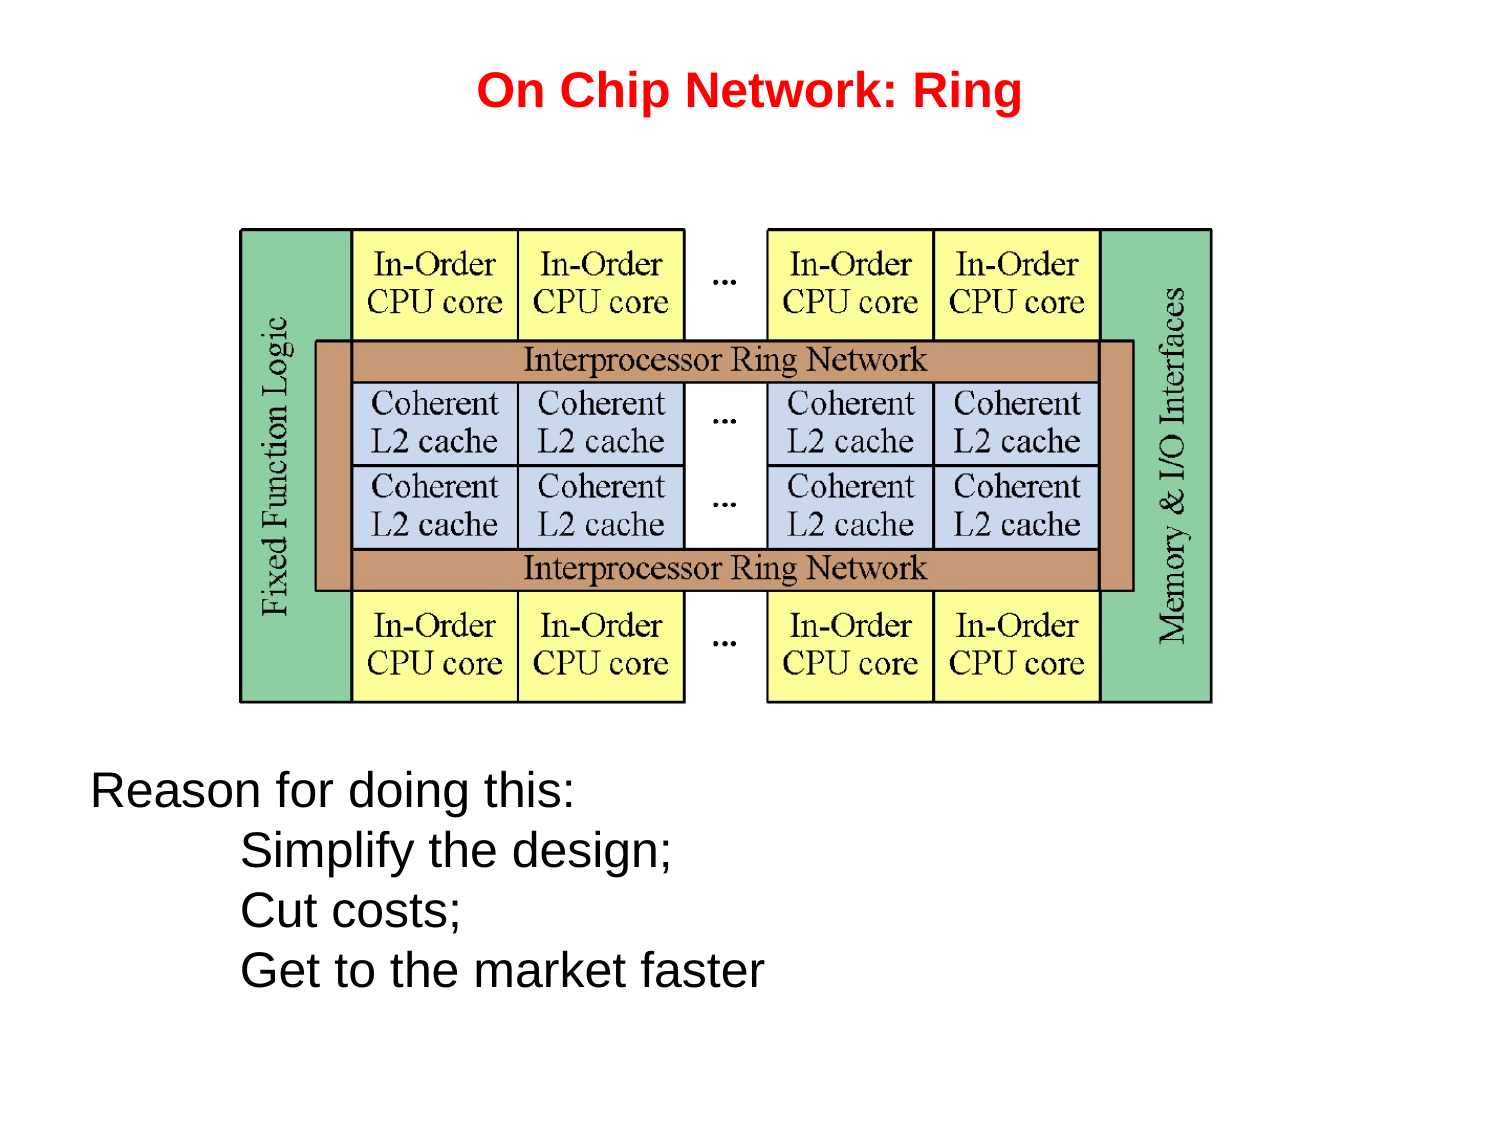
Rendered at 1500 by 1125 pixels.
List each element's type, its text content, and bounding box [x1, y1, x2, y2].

picture [237, 224, 1213, 704]
text_box Reason for doing this: Simplify the design; Cut costs; Get to the market faster [74, 749, 963, 1005]
title On Chip Network: Ring [74, 12, 1426, 163]
